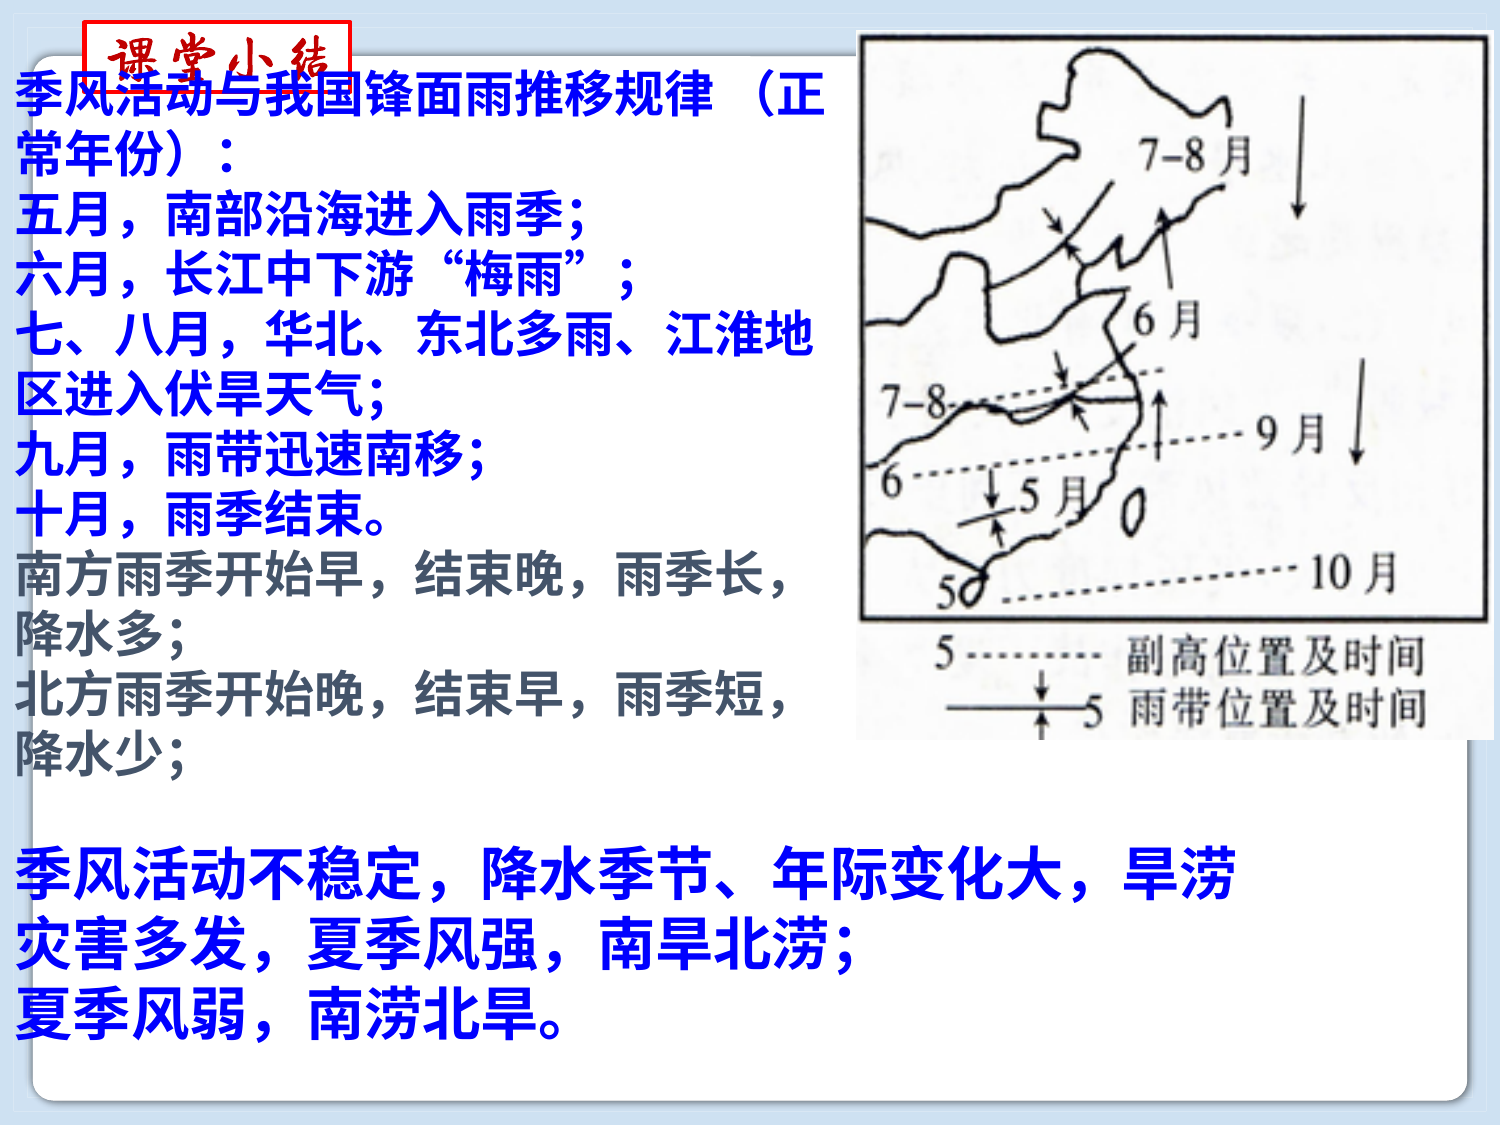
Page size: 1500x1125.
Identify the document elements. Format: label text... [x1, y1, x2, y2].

picture [856, 30, 1494, 740]
text_box 季风活动与我国锋面雨推移规律 （正常年份）： 五月，南部沿海进入雨季； 六月，长江中下游“梅雨”； 七、八月，华北、东北多雨、江淮地区进入伏旱天气； 九月，雨带迅速南移； 十月，雨季结束。 南方雨季开始早，结束晚，雨季长，降水多； 北方雨季开始晚，结束早，雨季短，降水少； [0, 54, 845, 759]
text_box 季风活动不稳定，降水季节、年际变化大，旱涝灾害多发，夏季风强，南旱北涝； 夏季风弱，南涝北旱。 [0, 759, 1276, 1055]
